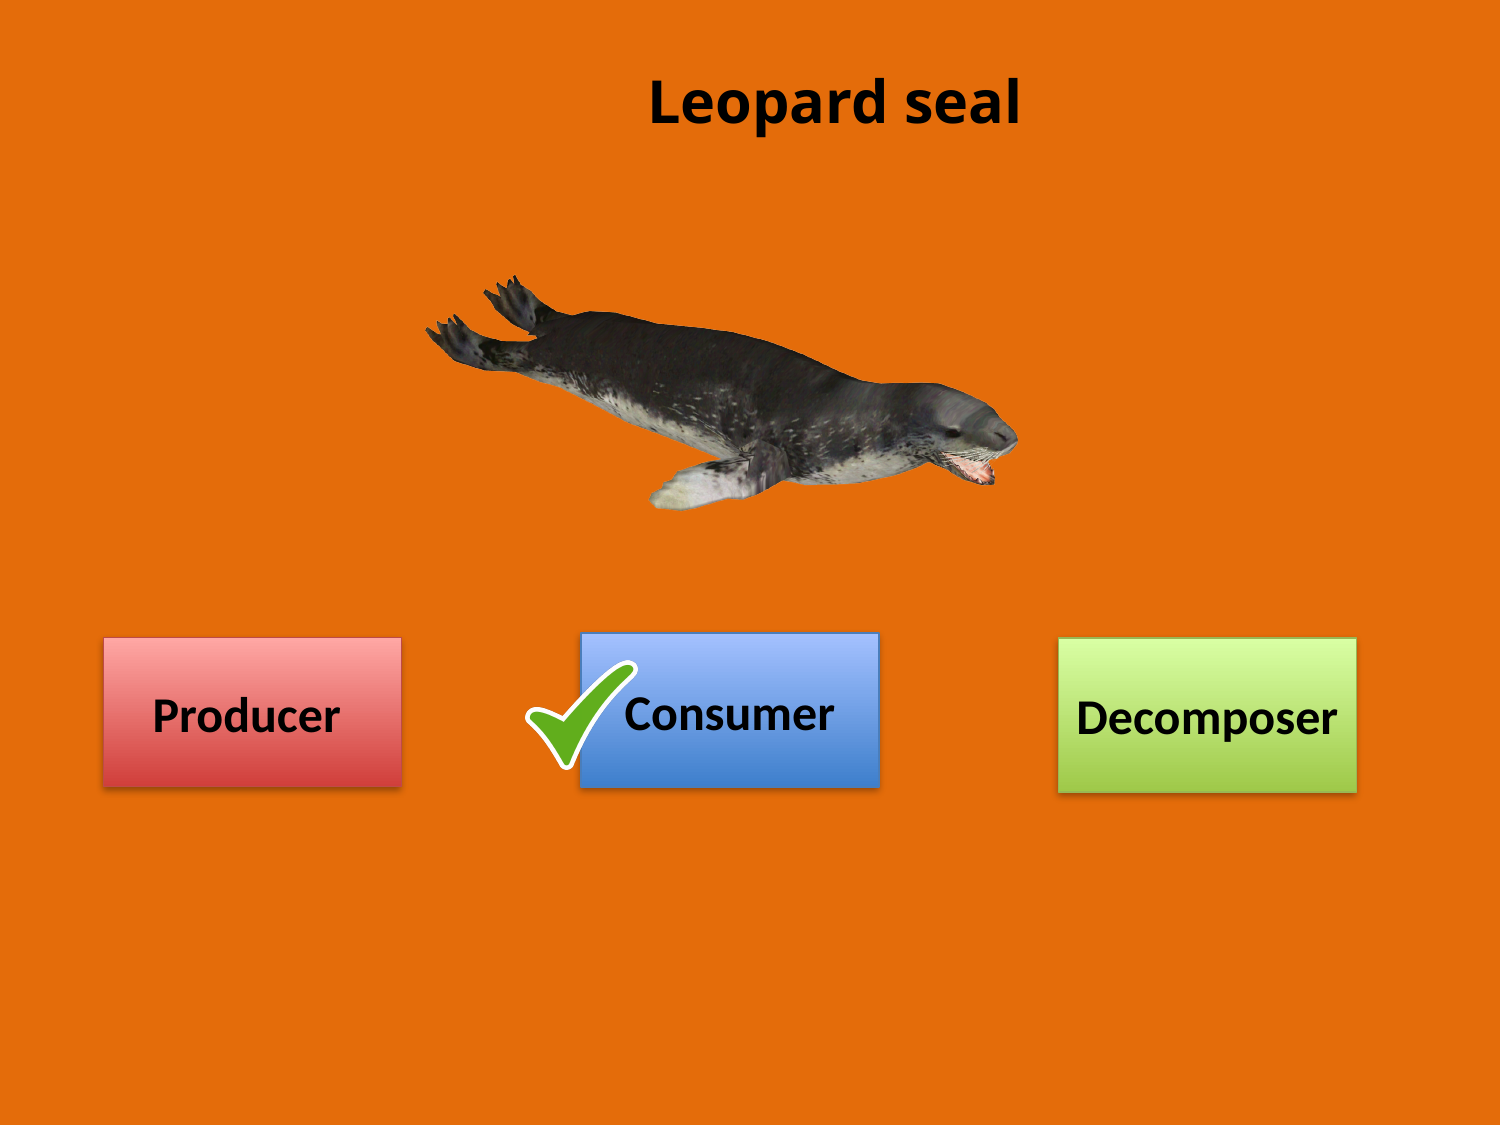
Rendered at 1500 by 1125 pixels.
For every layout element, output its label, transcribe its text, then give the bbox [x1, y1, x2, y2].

picture [425, 96, 1018, 770]
text_box Consumer [580, 698, 880, 788]
text_box Decomposer [1058, 637, 1357, 793]
list Leopard seal [498, 56, 1039, 162]
text_box Producer [103, 637, 402, 787]
